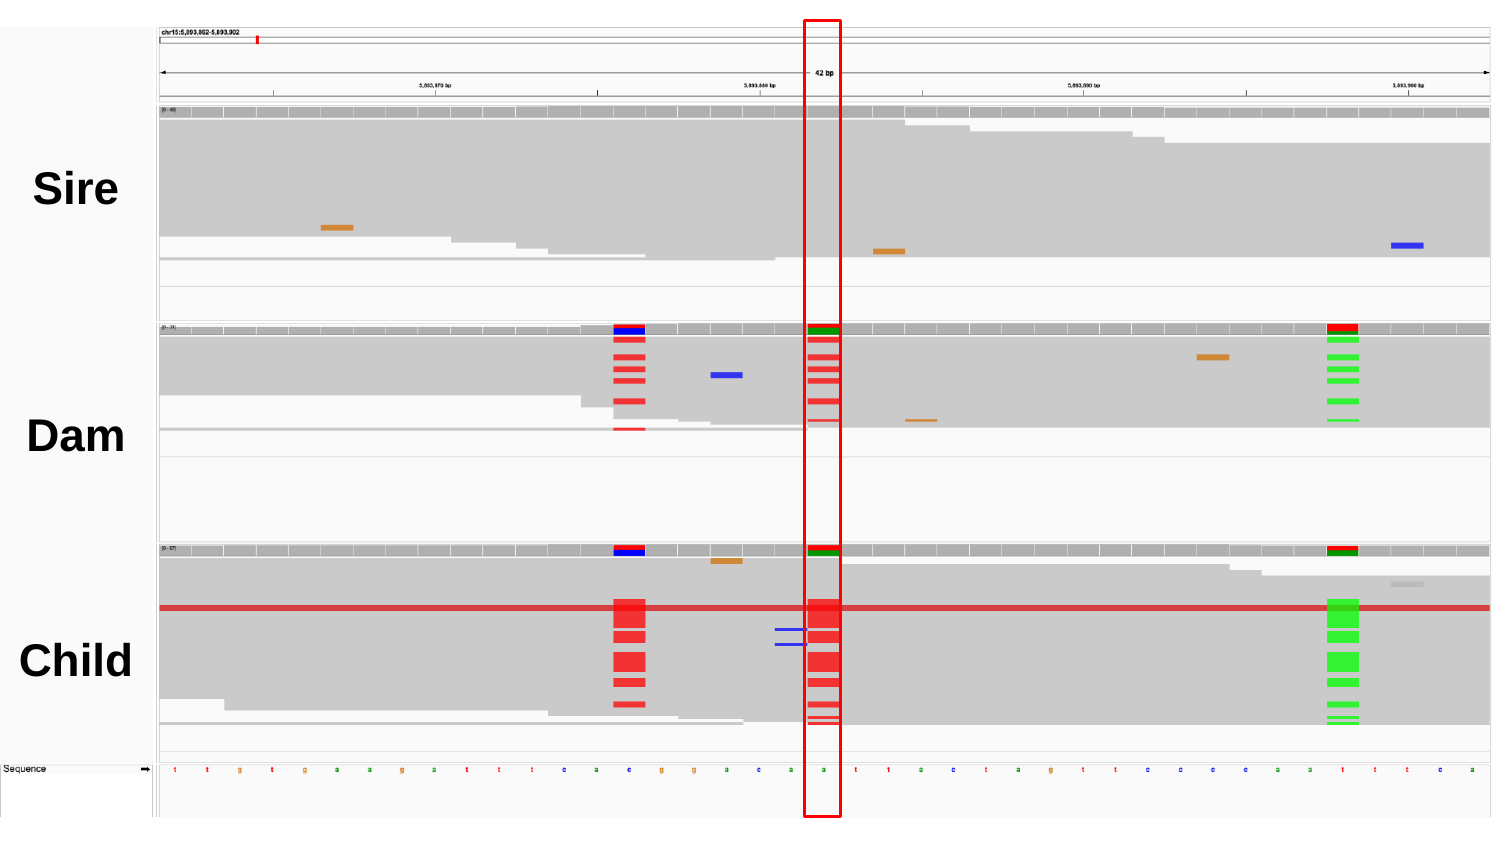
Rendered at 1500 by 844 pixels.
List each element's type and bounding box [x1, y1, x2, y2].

text_box [804, 20, 841, 25]
picture [0, 26, 1500, 817]
